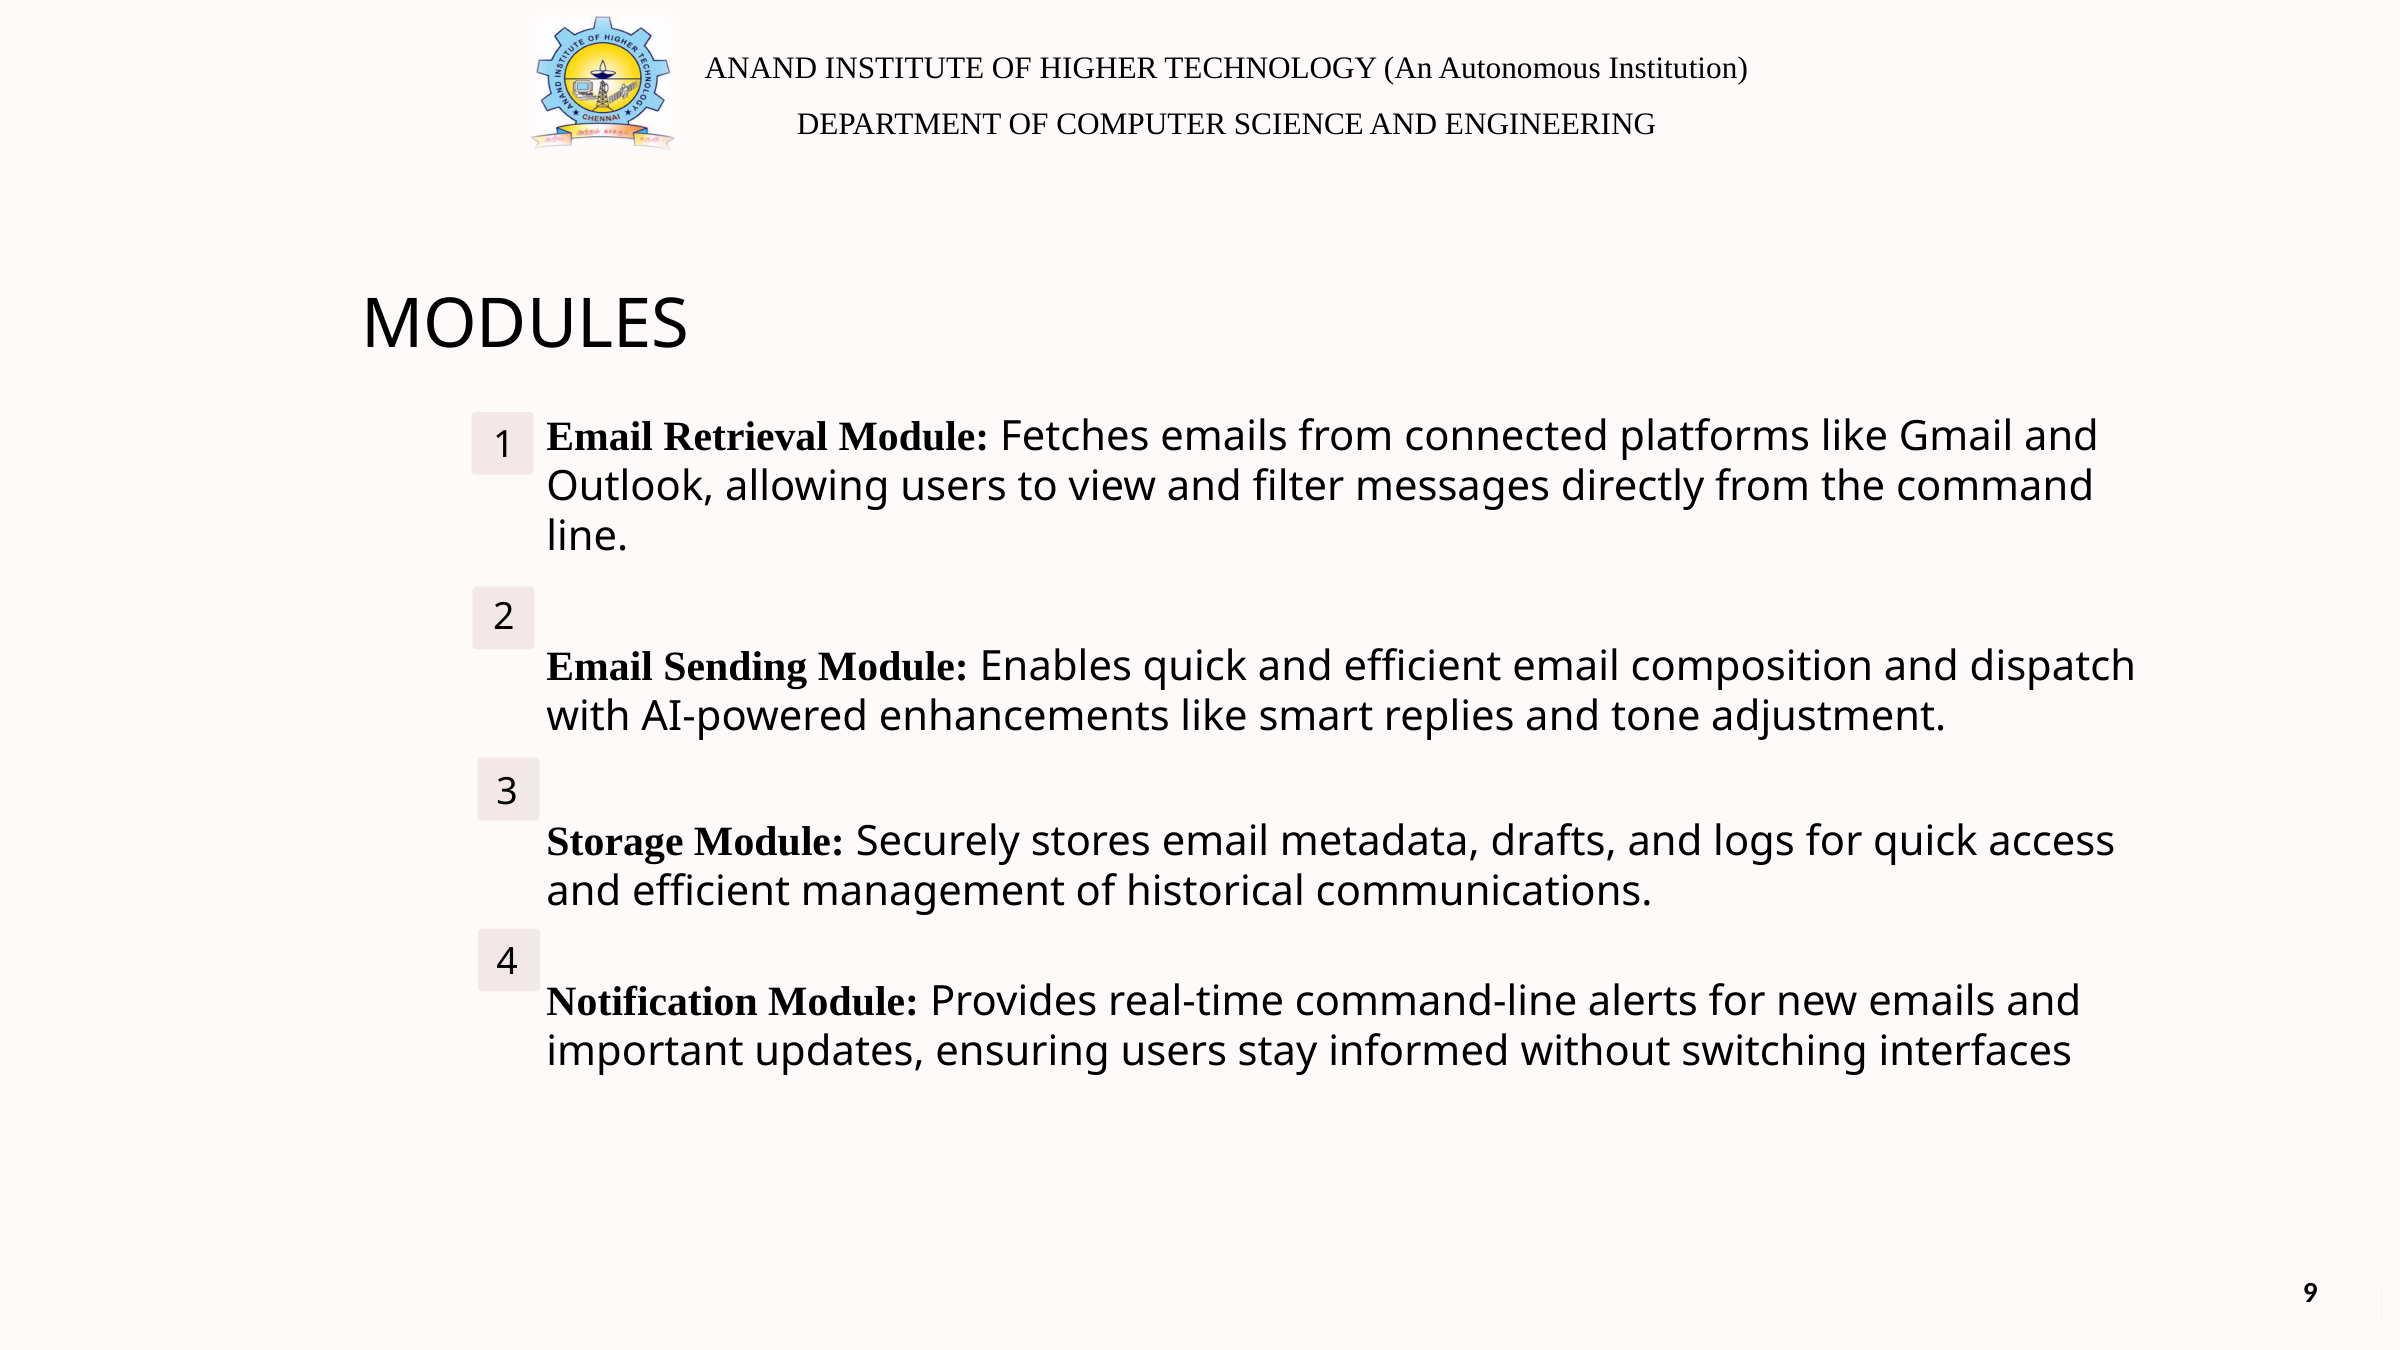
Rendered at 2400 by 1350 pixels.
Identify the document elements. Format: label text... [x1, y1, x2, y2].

text_box 1 [478, 412, 547, 473]
text_box 2 [478, 585, 547, 645]
text_box ANAND INSTITUTE OF HIGHER TECHNOLOGY (An Autonomous Institution) DEPARTMENT OF COMPUTER SCIENCE AND ENGINEERING [690, 21, 1775, 149]
picture [516, 0, 690, 158]
text_box 4 [481, 929, 550, 990]
text_box 3 [481, 759, 550, 820]
picture [2096, 1271, 2389, 1339]
text_box [472, 586, 535, 650]
text_box Email Retrieval Module: Fetches emails from connected platforms like Gmail and Outlook, allowing users to view and filter messages directly from the command line. Email Sending Module: Enables quick and efficient email composition and dispatch with AI-powered enhancements like smart replies and tone adjustment. Storage Module: Securely stores email metadata, drafts, and logs for quick access and efficient management of historical communications. Notification Module: Provides real-time command-line alerts for new emails and important updates, ensuring users stay informed without switching interfaces [546, 408, 2143, 1327]
text_box [477, 757, 539, 821]
text_box [478, 928, 539, 992]
text_box 9 [2288, 1266, 2388, 1327]
text_box MODULES [314, 246, 755, 366]
text_box [471, 411, 533, 475]
